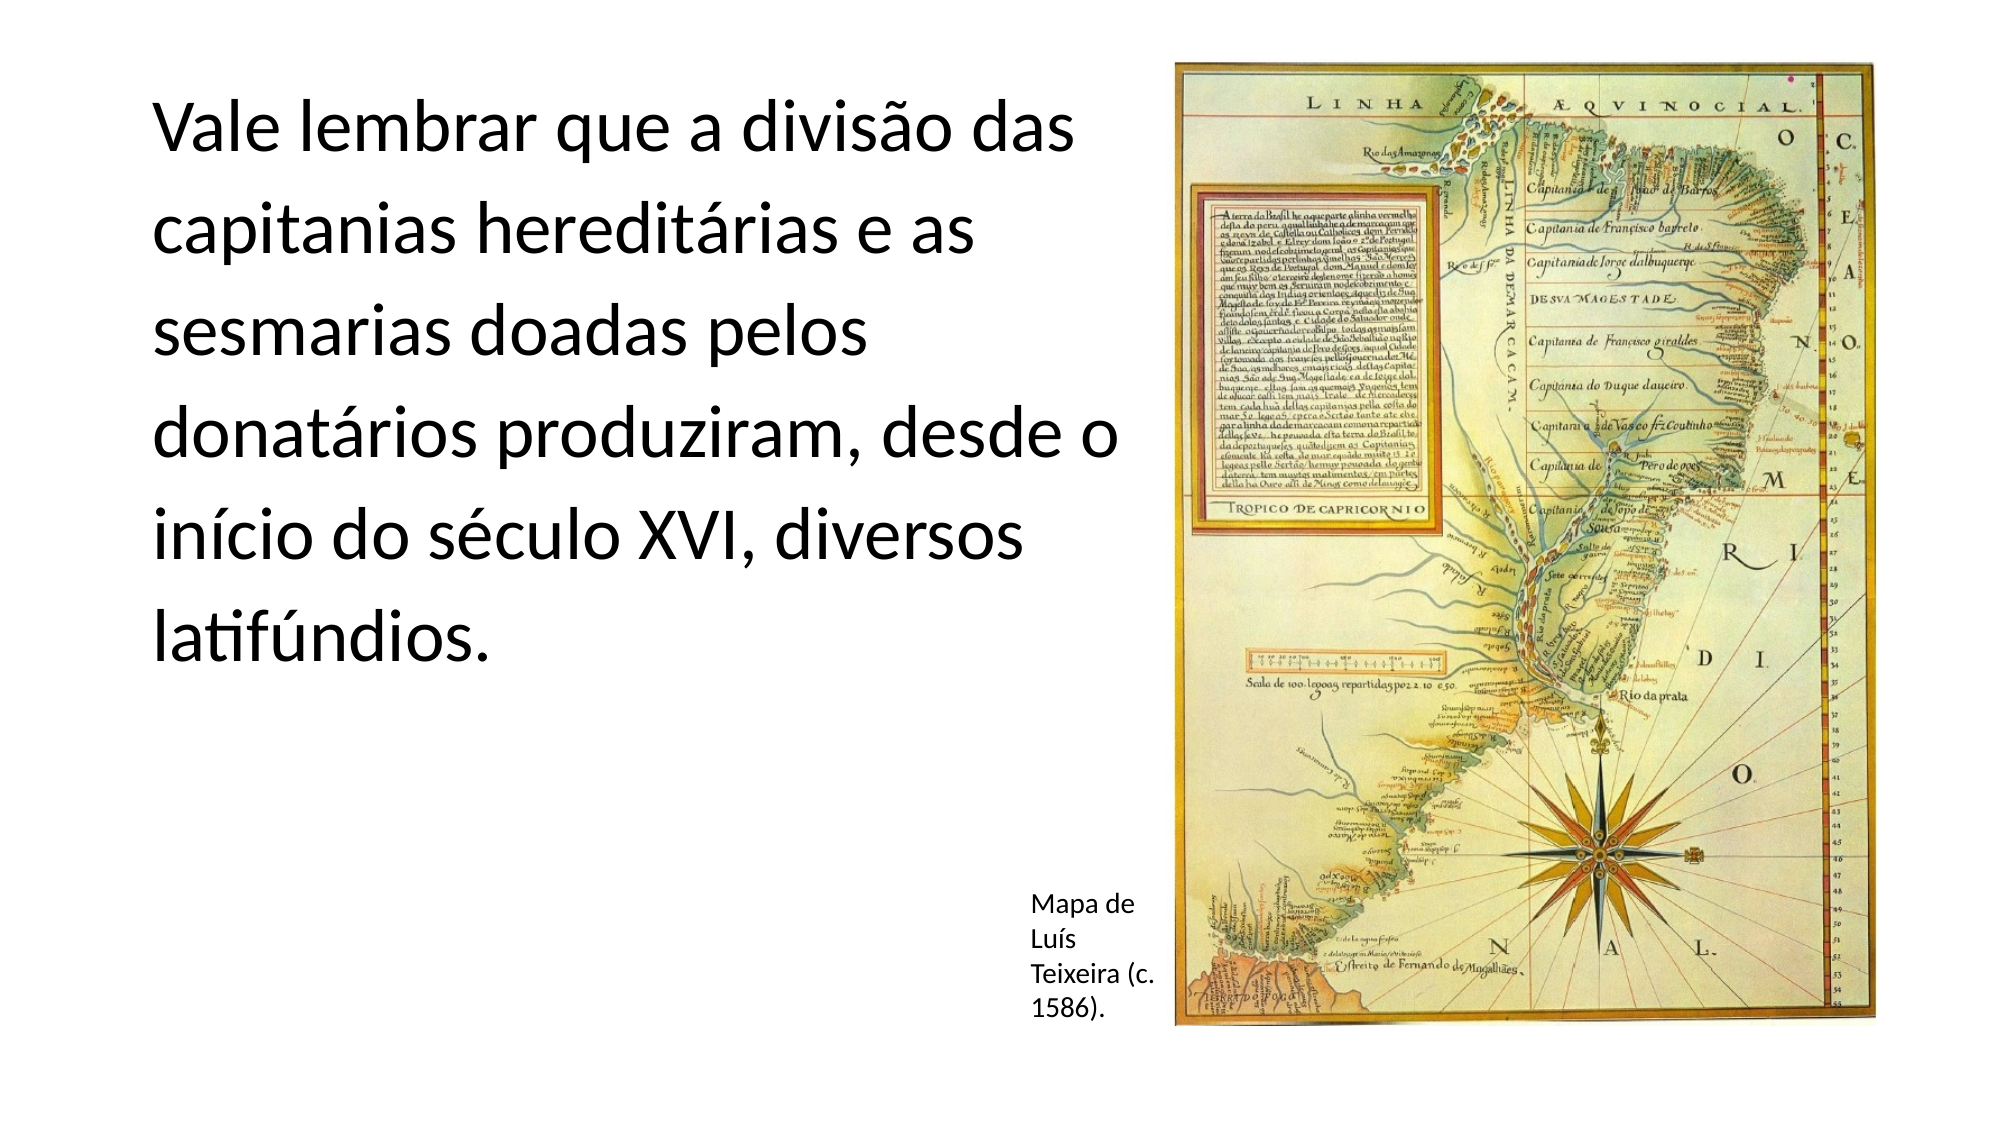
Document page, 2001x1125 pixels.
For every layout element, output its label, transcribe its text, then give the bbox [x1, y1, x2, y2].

text_box Mapa de Luís Teixeira (c. 1586). [1015, 876, 1173, 1032]
list Vale lembrar que a divisão das capitanias hereditárias e as sesmarias doadas pelos donatários produziram, desde o início do século XVI, diversos latifúndios. [137, 79, 1166, 1014]
picture [1166, 59, 1877, 1026]
